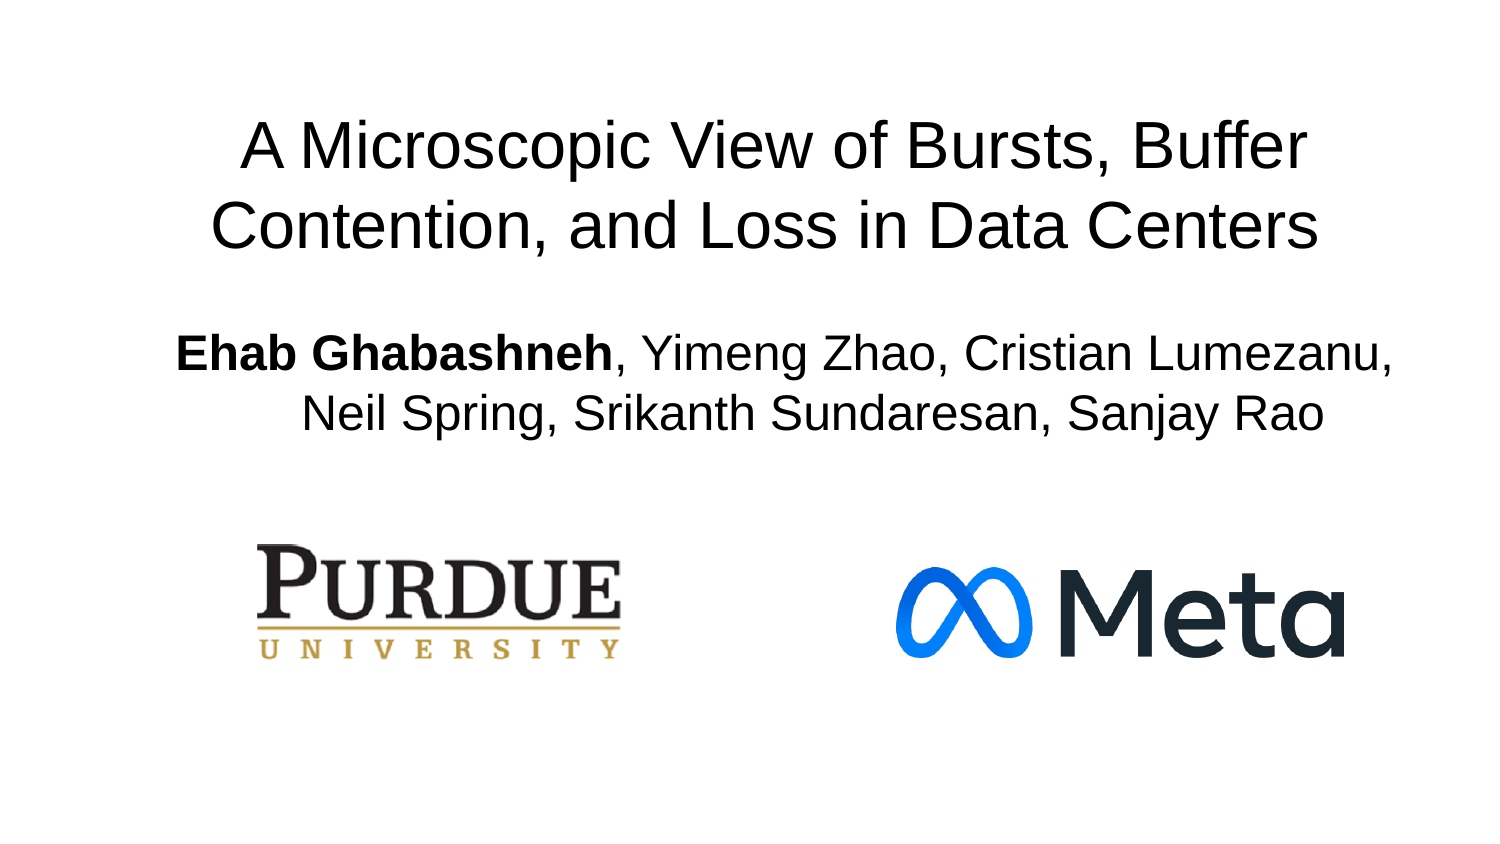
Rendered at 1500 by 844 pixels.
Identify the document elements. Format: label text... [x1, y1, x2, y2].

picture [240, 537, 639, 689]
subtitle Ehab Ghabashneh, Yimeng Zhao, Cristian Lumezanu, Neil Spring, Srikanth Sundaresan, Sanjay Rao [93, 305, 1459, 455]
title A Microscopic View of Bursts, Buffer Contention, and Loss in Data Centers [139, 113, 1411, 277]
picture [895, 567, 1344, 659]
